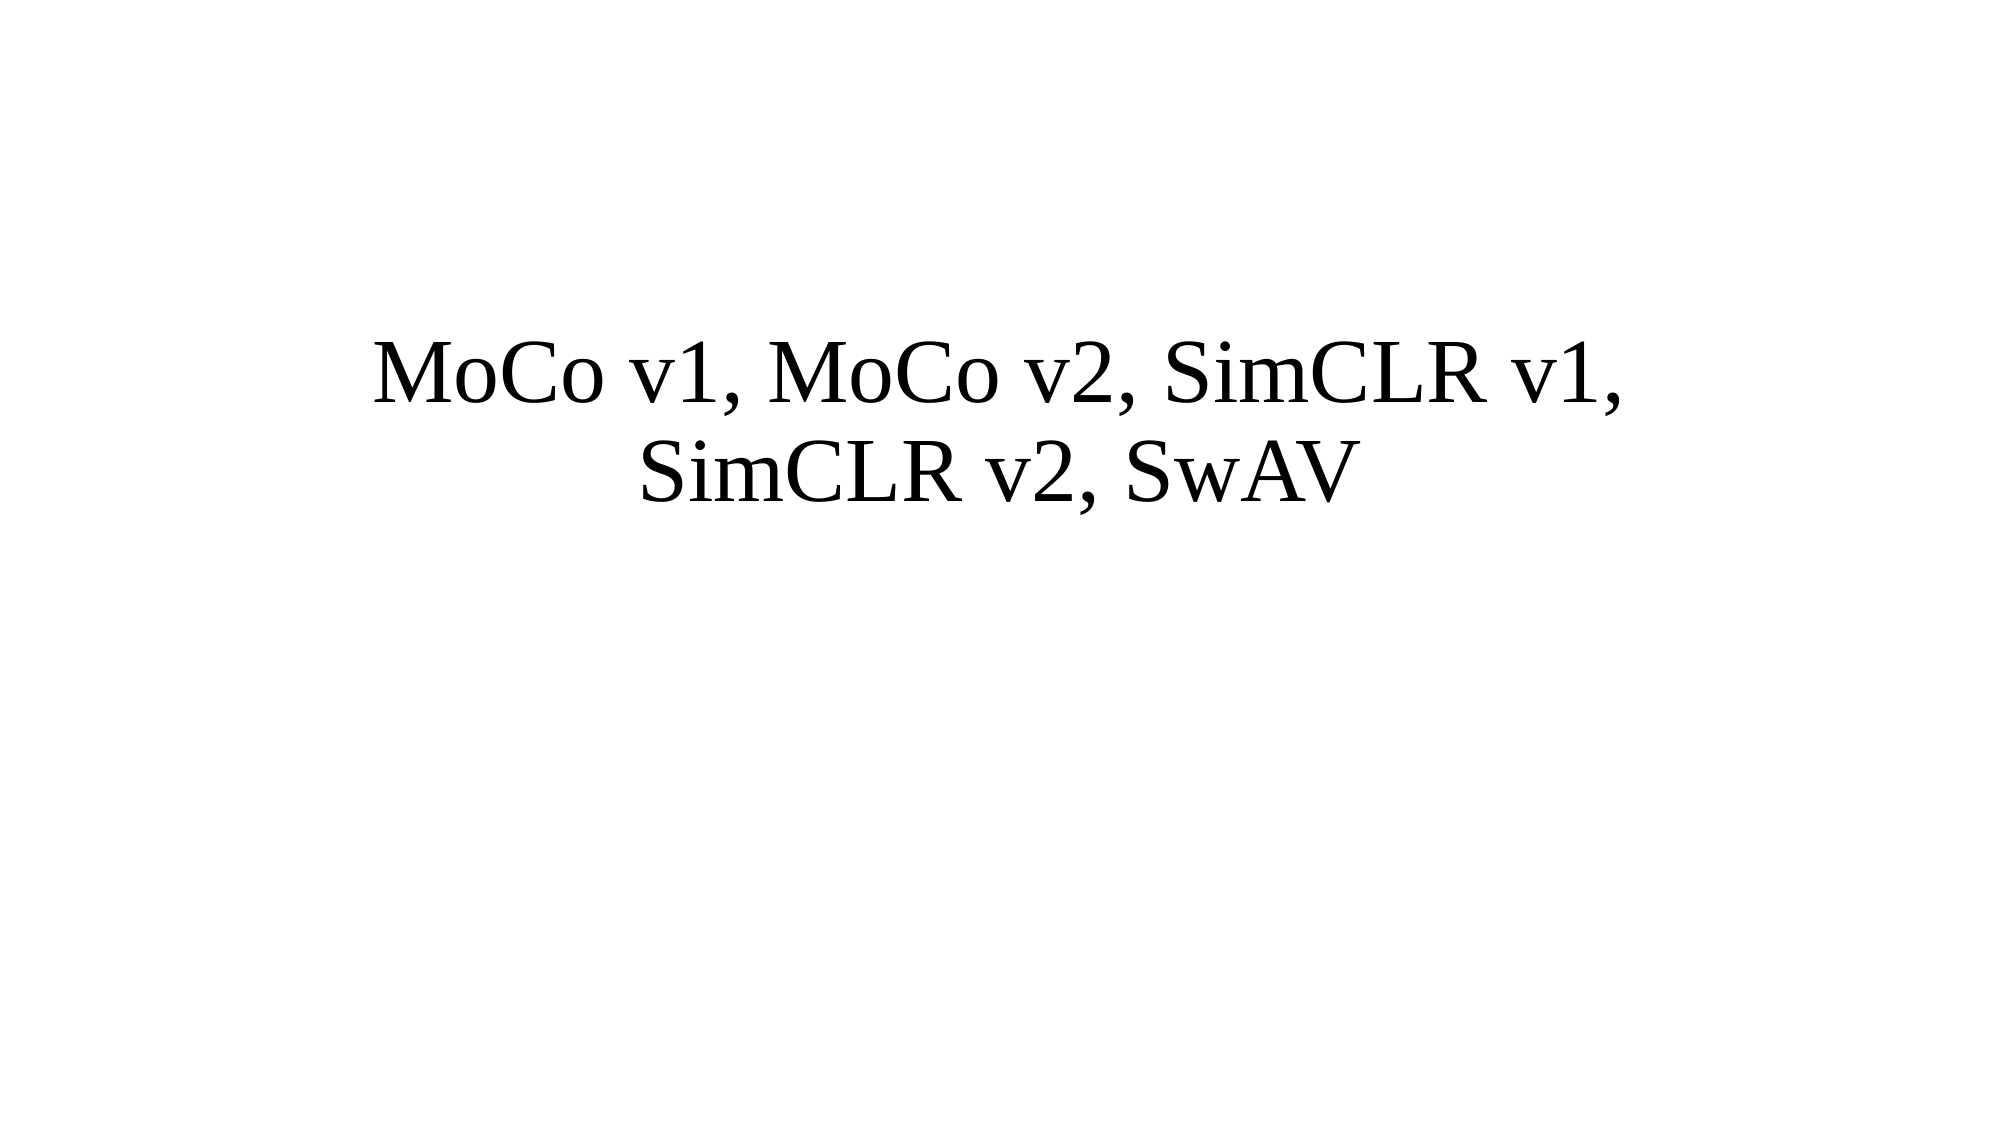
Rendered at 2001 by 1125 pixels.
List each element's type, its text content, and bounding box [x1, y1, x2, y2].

title MoCo v1, MoCo v2, SimCLR v1, SimCLR v2, SwAV [224, 137, 1776, 530]
